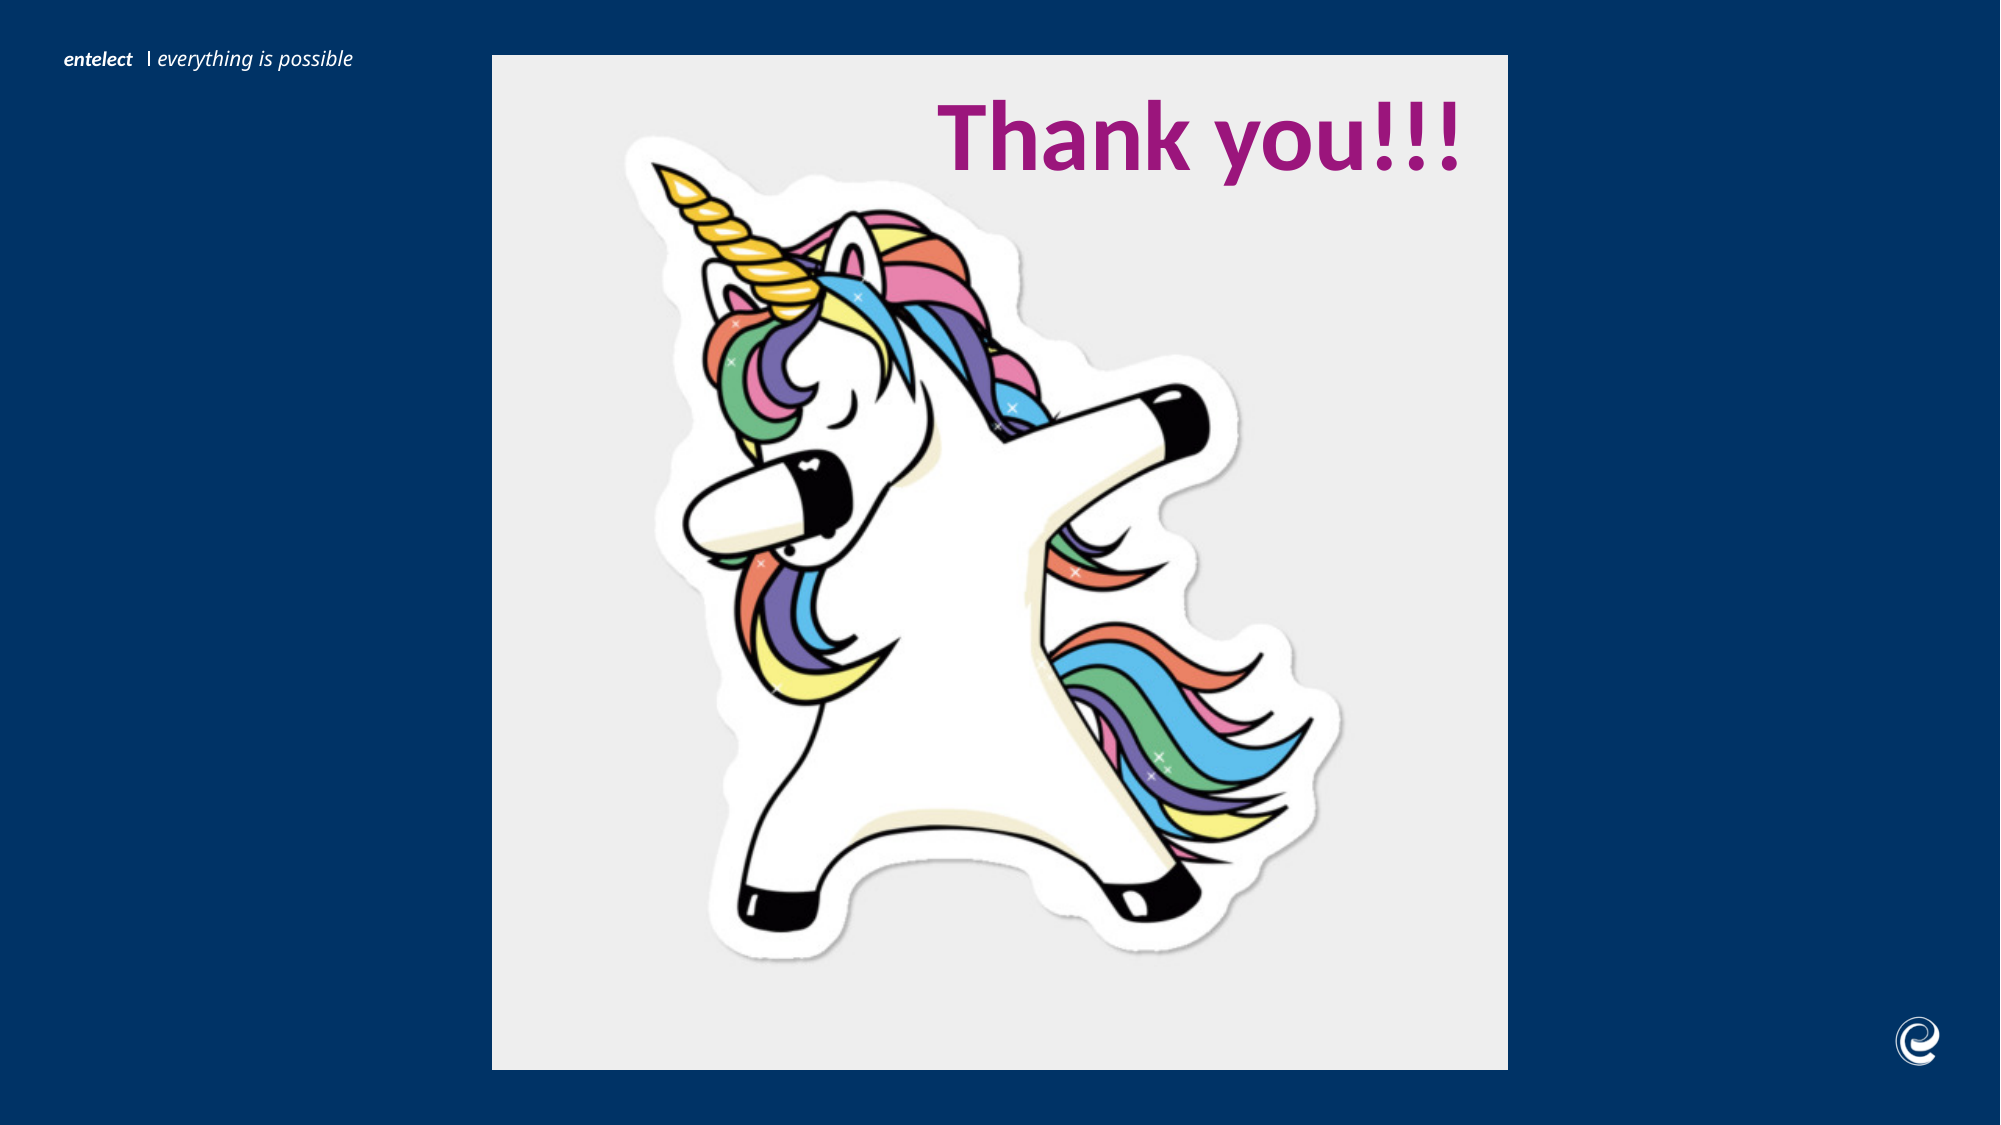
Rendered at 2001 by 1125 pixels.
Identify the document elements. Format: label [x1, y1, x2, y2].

picture [1895, 1016, 1940, 1066]
picture [492, 55, 1508, 1070]
